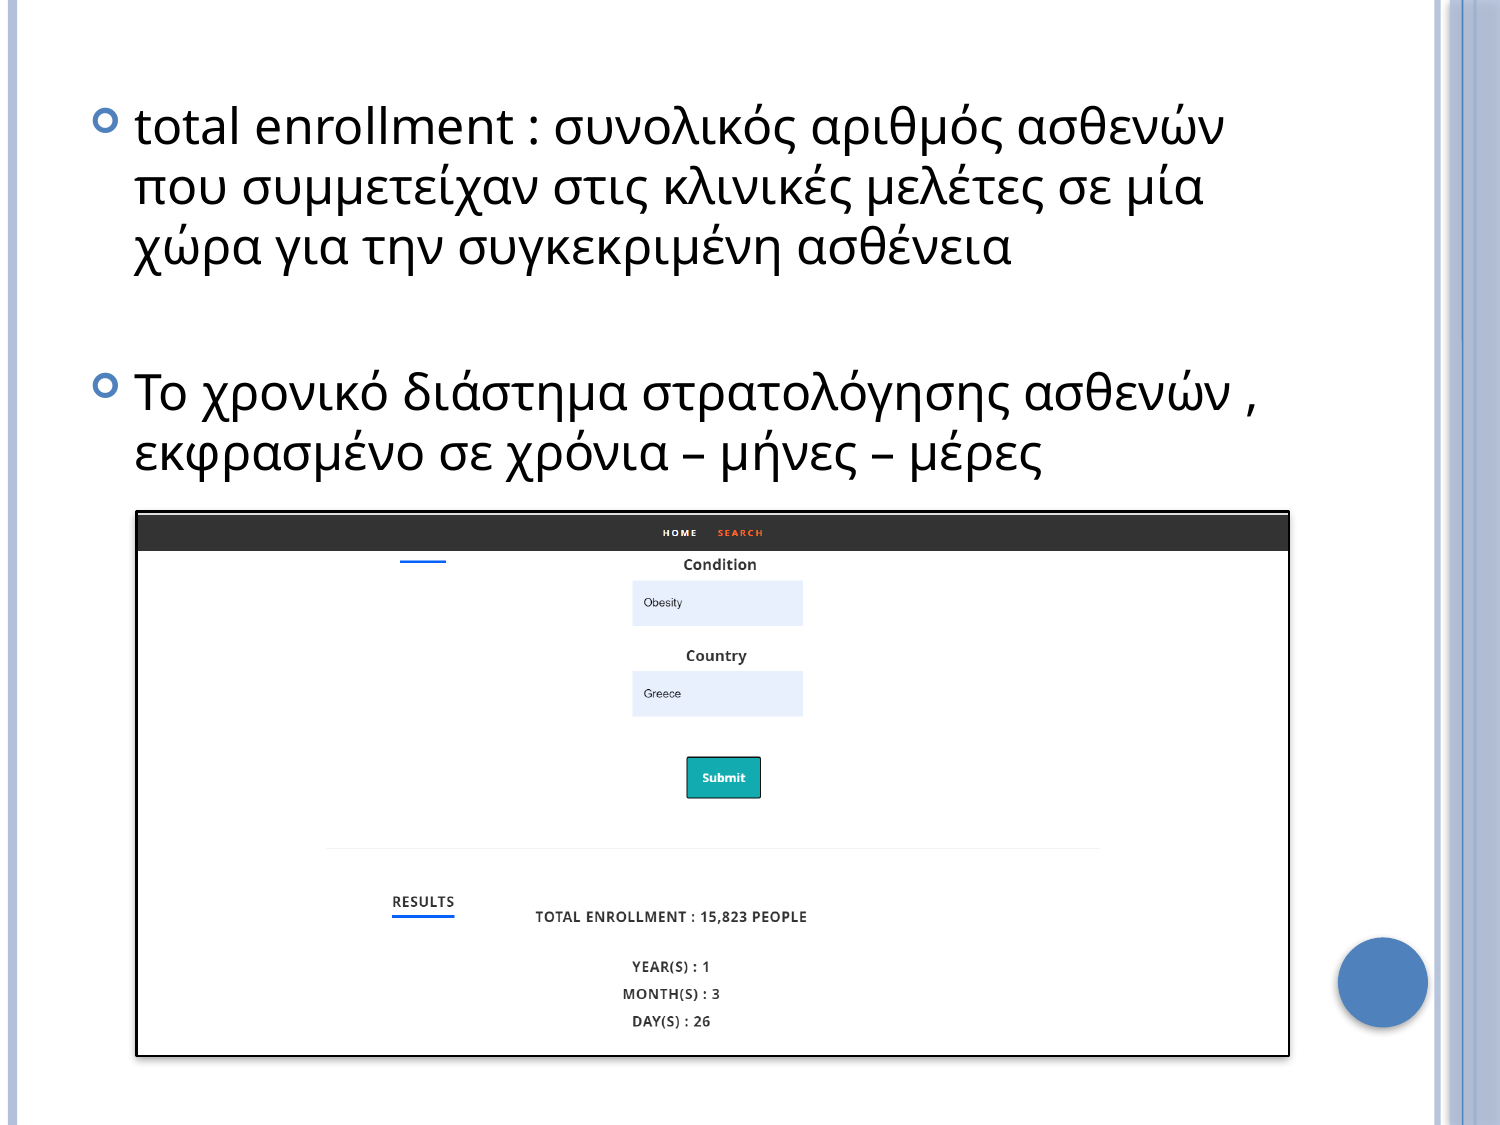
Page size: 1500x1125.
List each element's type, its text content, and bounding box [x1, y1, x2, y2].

list total enrollment : συνολικός αριθμός ασθενών που συμμετείχαν στις κλινικές μελέτες σε μία χώρα για την συγκεκριμένη ασθένεια Το χρονικό διάστημα στρατολόγησης ασθενών , εκφρασμένο σε χρόνια – μήνες – μέρες [75, 87, 1300, 1062]
picture [136, 511, 1289, 1056]
